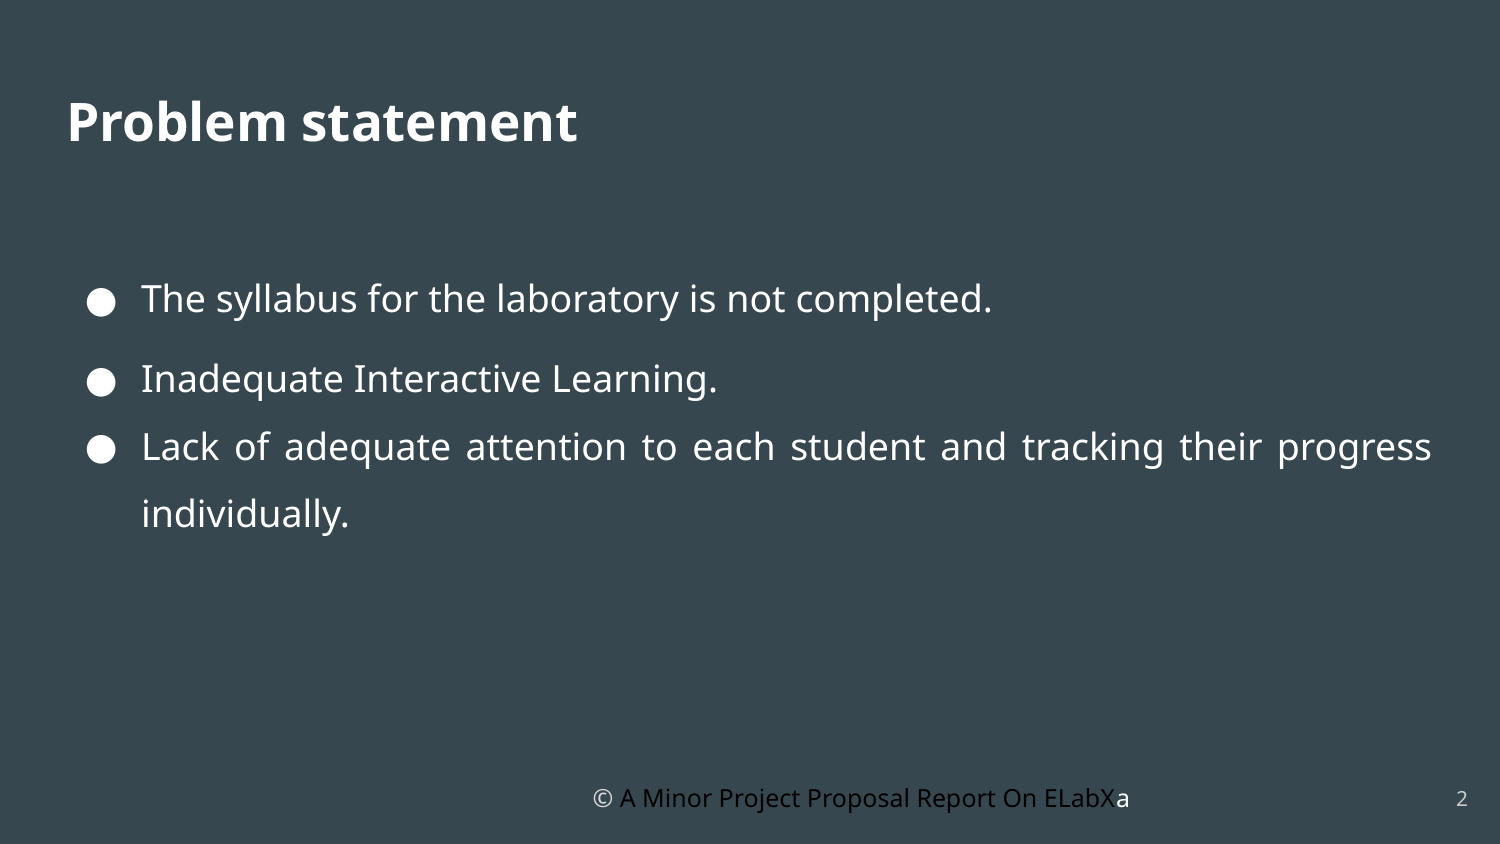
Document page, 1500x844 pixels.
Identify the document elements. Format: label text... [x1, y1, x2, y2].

title Problem statement [51, 72, 1449, 167]
slide_number ‹#› [1392, 767, 1483, 833]
list The syllabus for the laboratory is not completed. Inadequate Interactive Learning. Lack of adequate attention to each student and tracking their progress individually. [51, 237, 1449, 606]
